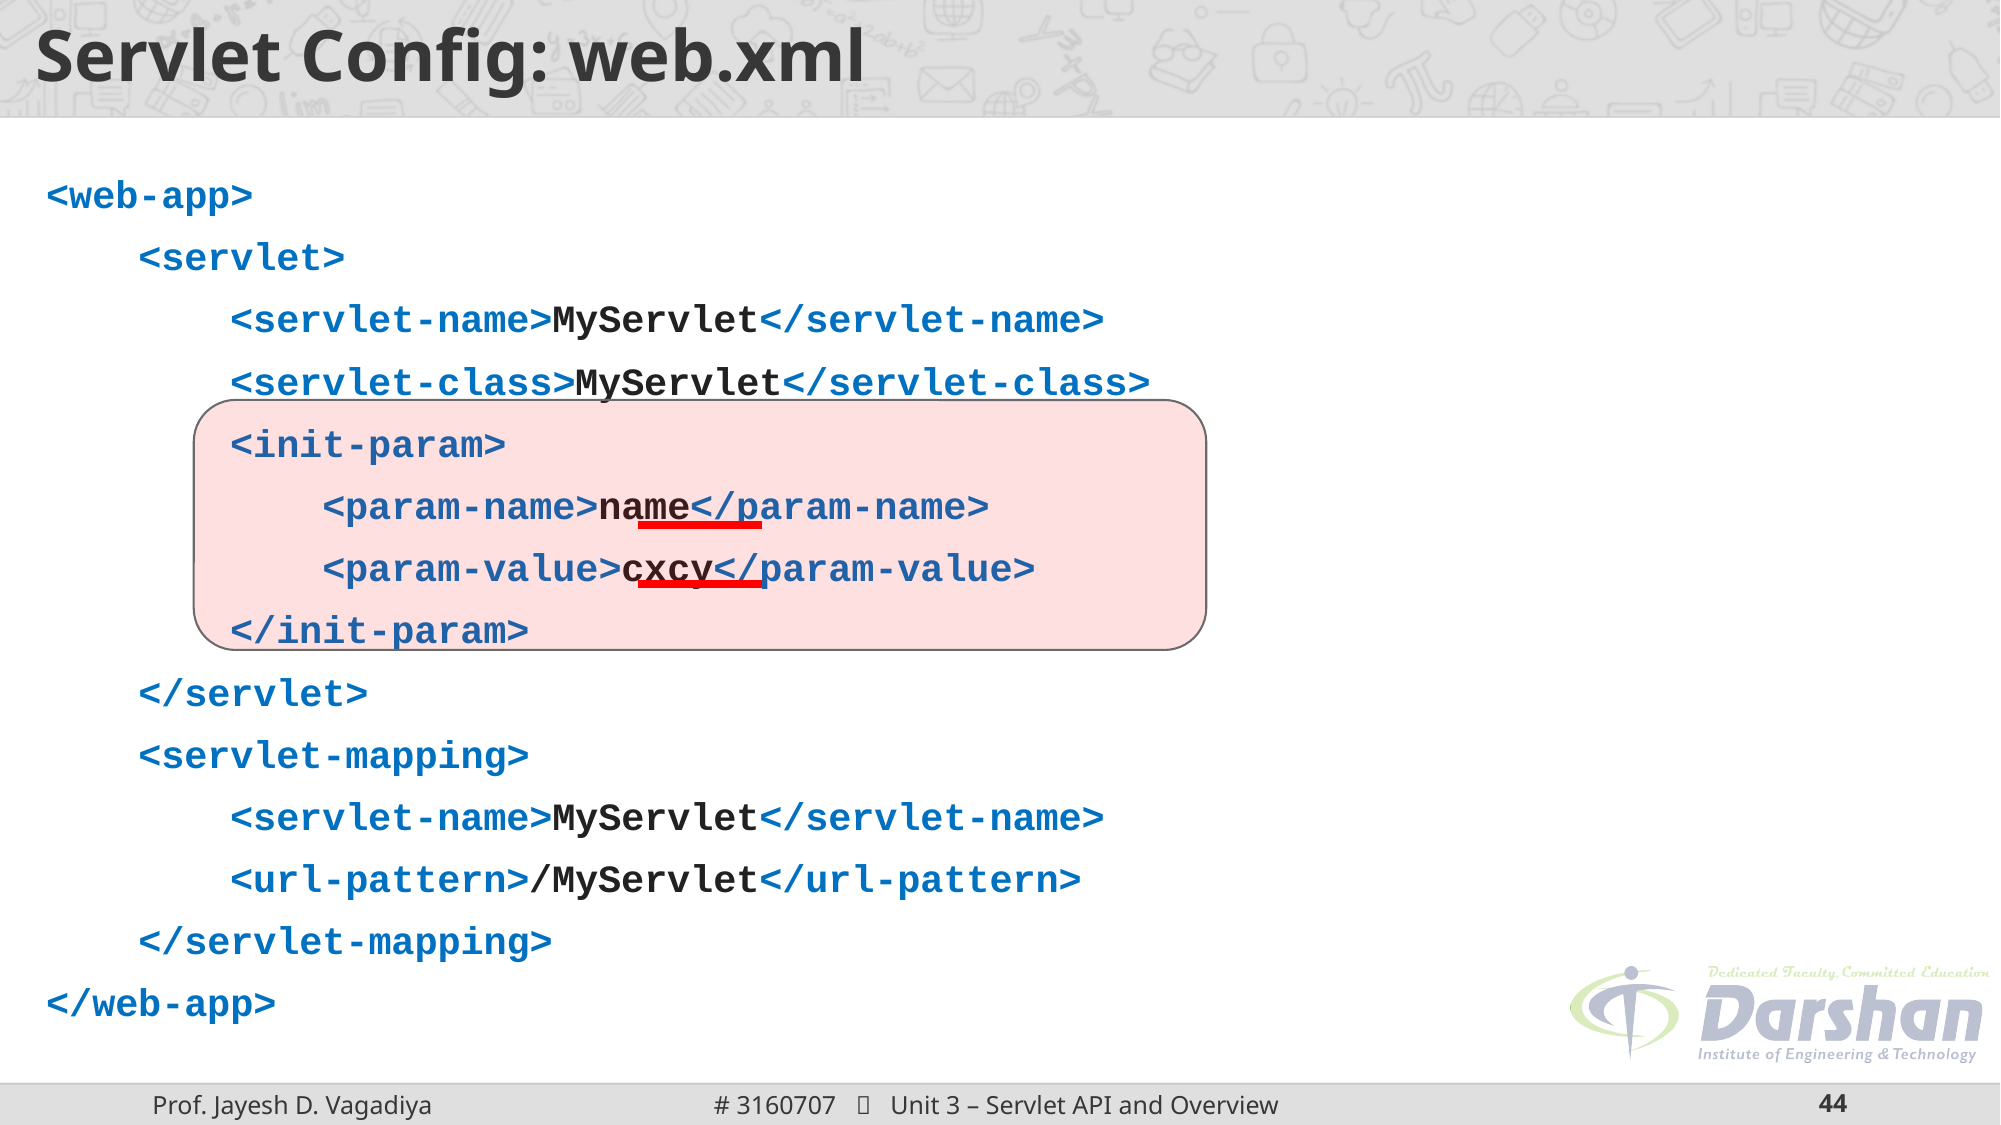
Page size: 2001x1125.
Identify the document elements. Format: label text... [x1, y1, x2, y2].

list <web-app> <servlet> <servlet-name>MyServlet</servlet-name> <servlet-class>MyServlet</servlet-class> <init-param> <param-name>name</param-name> <param-value>cxcy</param-value> </init-param> </servlet> <servlet-mapping> <servlet-name>MyServlet</servlet-name> <url-pattern>/MyServlet</url-pattern> </servlet-mapping> </web-app> [31, 162, 1469, 1038]
text_box [192, 398, 1208, 651]
text_box 1 2 3 4 5 6 7 8 9 10 11 12 13 14 15 16 17 18 19 20 21 22 23 [1570, 966, 1990, 1063]
title Servlet Config: web.xml [0, 0, 2000, 117]
